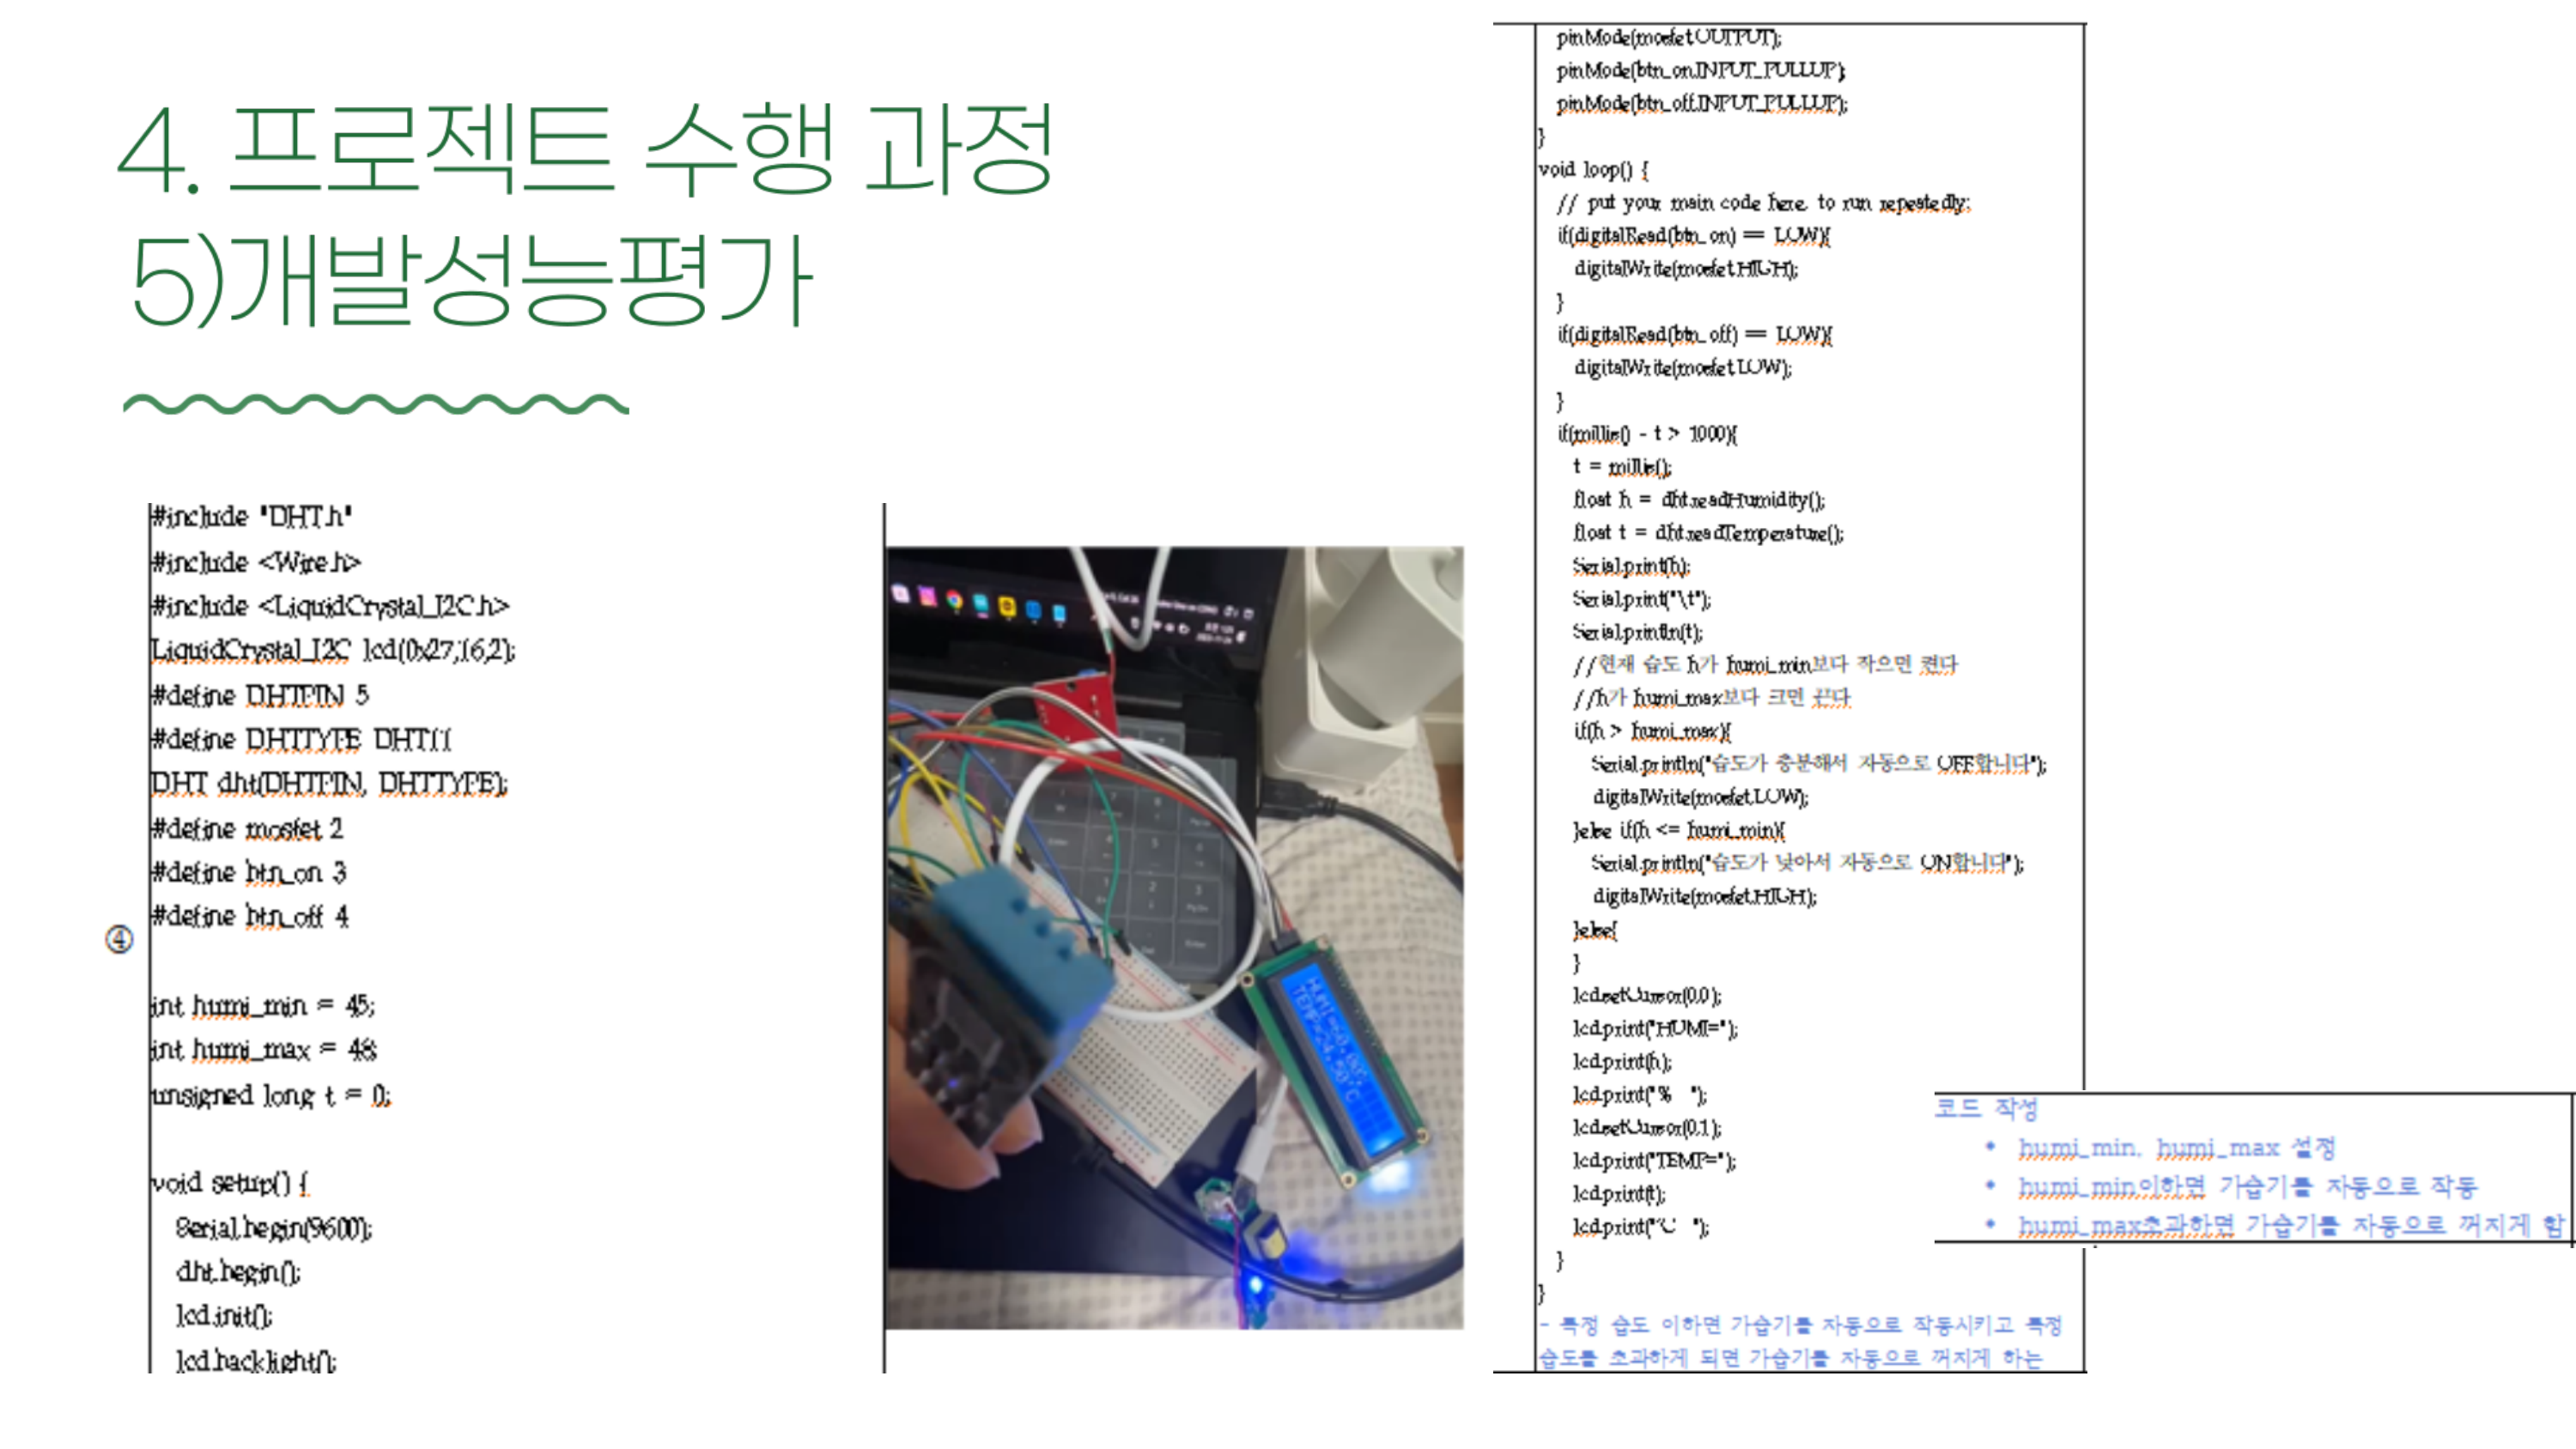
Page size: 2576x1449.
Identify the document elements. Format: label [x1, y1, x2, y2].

picture [82, 45, 1158, 440]
text_box [89, 503, 1467, 1374]
text_box [1935, 1090, 2576, 1248]
text_box [1493, 19, 2087, 1374]
